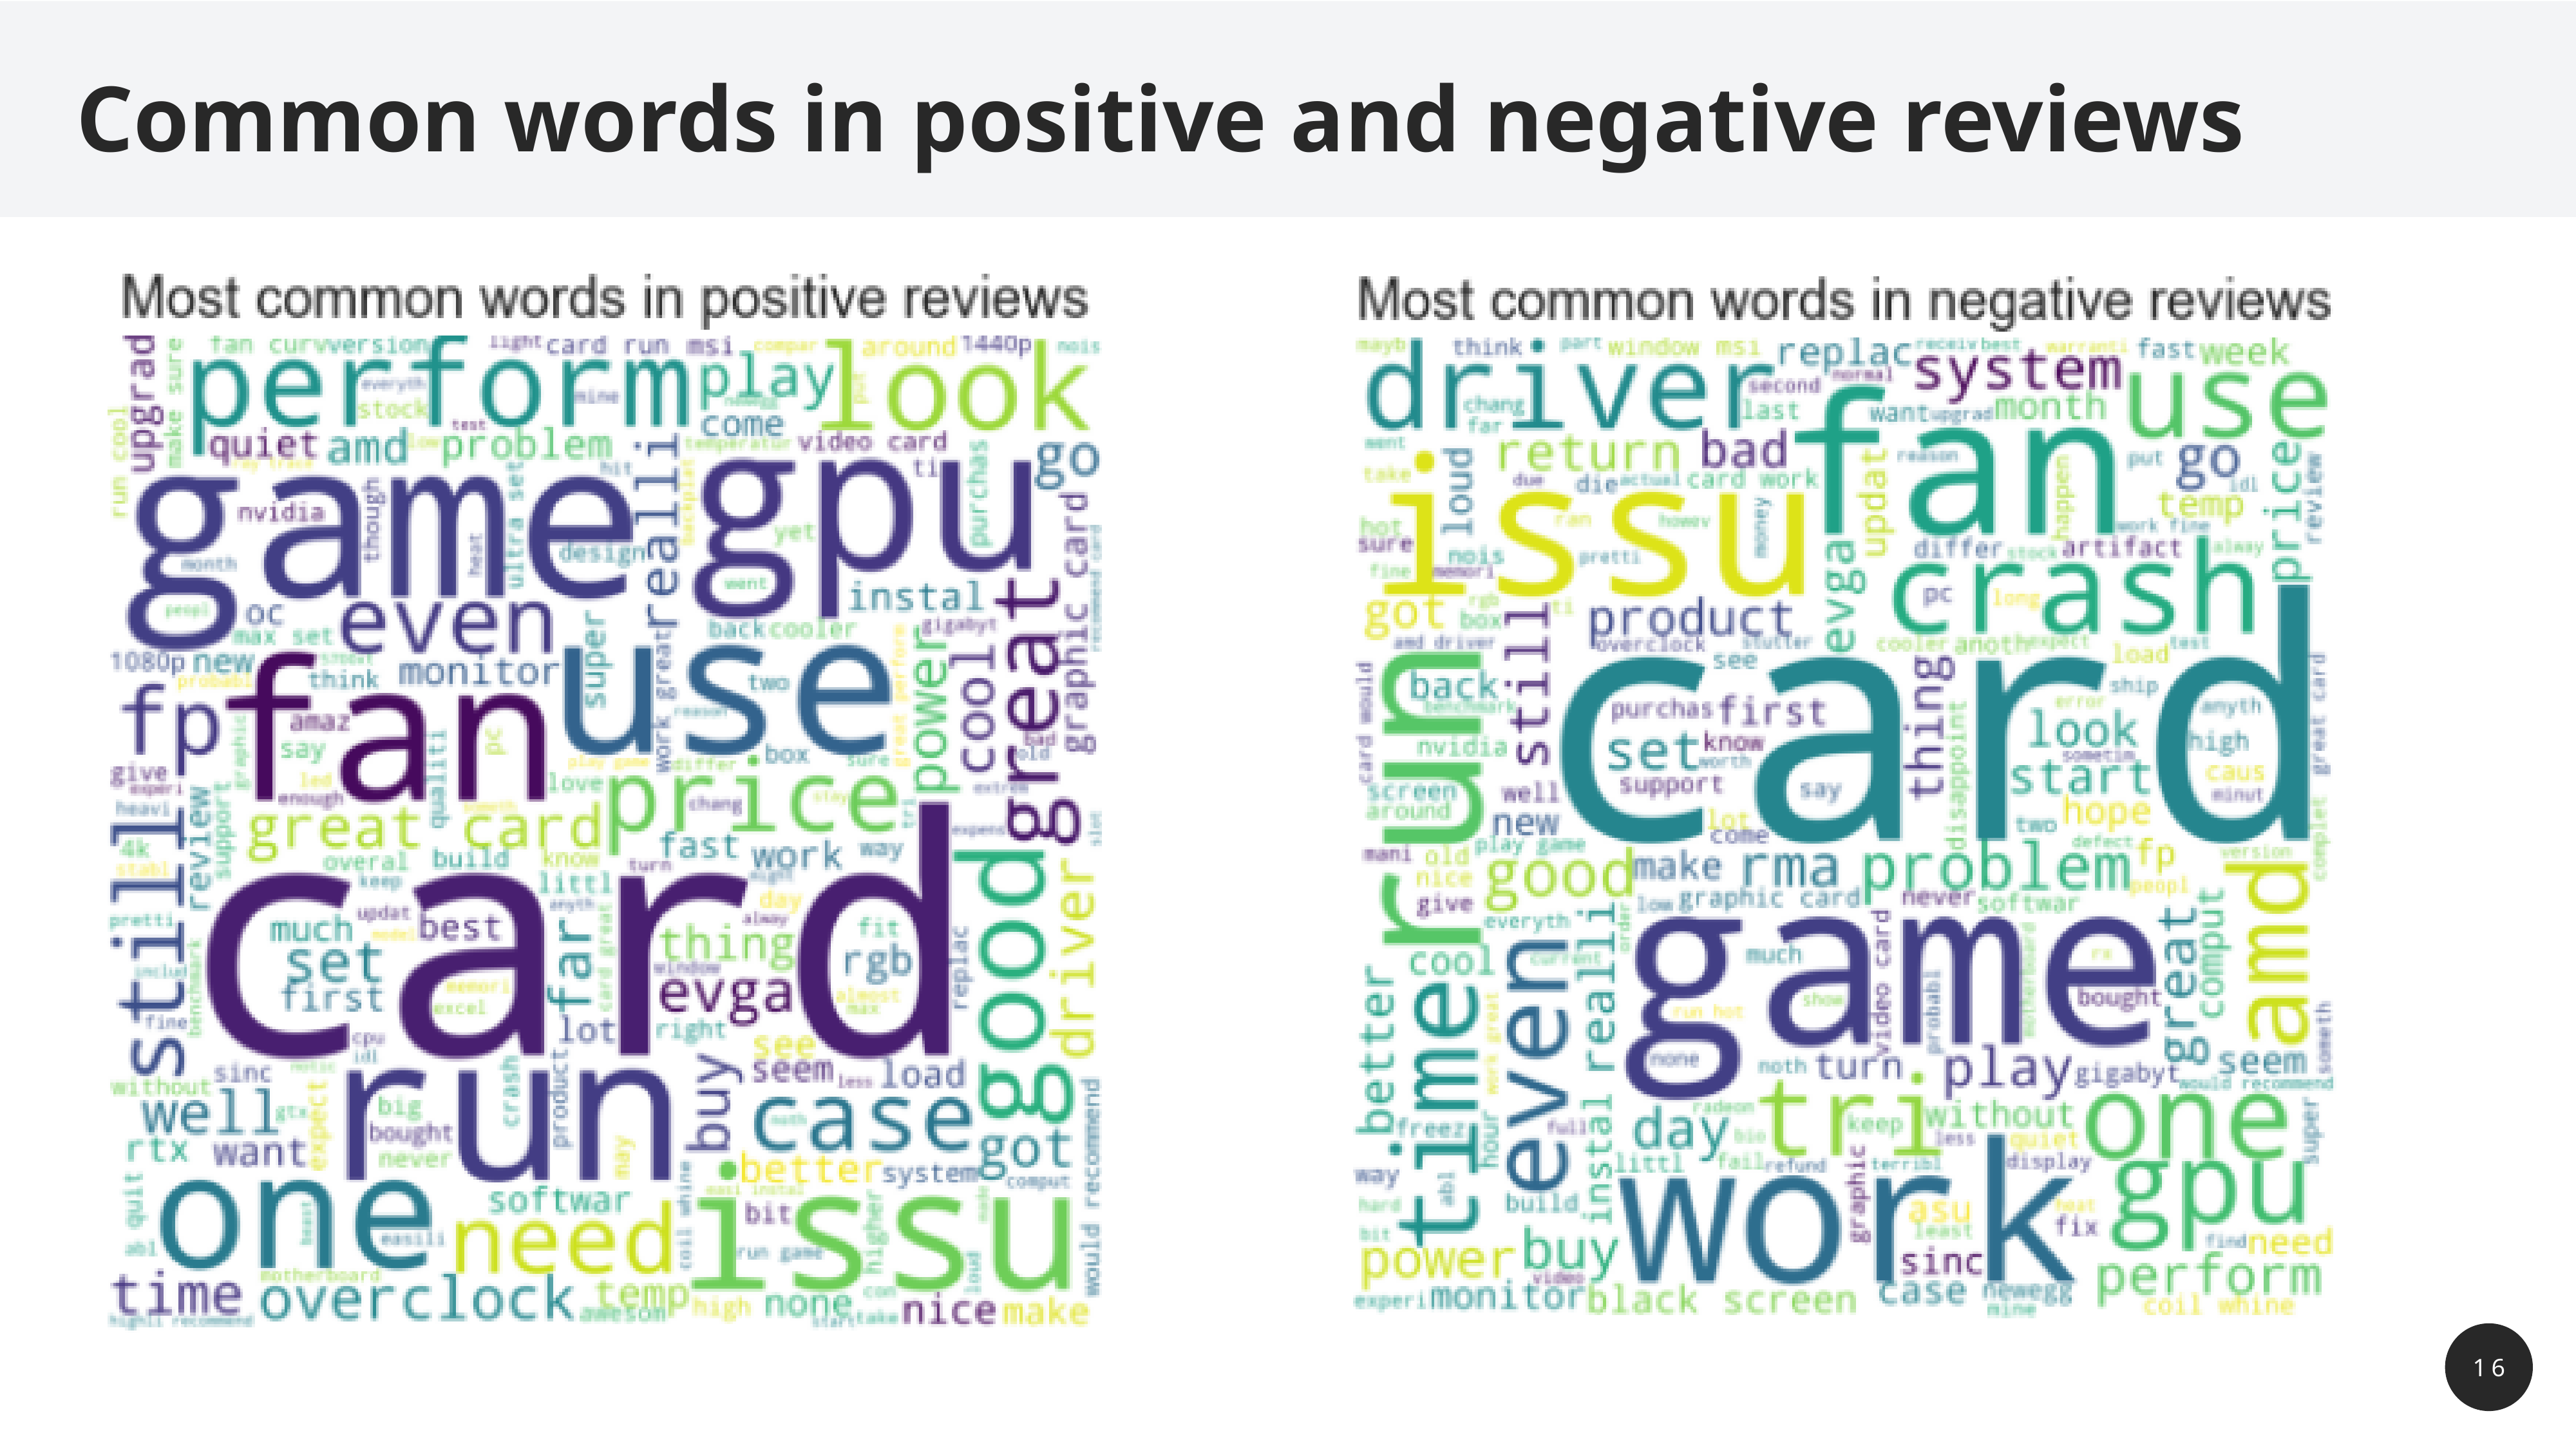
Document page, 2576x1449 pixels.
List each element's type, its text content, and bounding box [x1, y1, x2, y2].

text_box Common words in positive and negative reviews [71, 87, 2576, 217]
picture [86, 256, 1138, 1367]
slide_number 16 [2456, 1348, 2521, 1387]
text_box [0, 1, 2576, 217]
picture [1323, 256, 2375, 1340]
